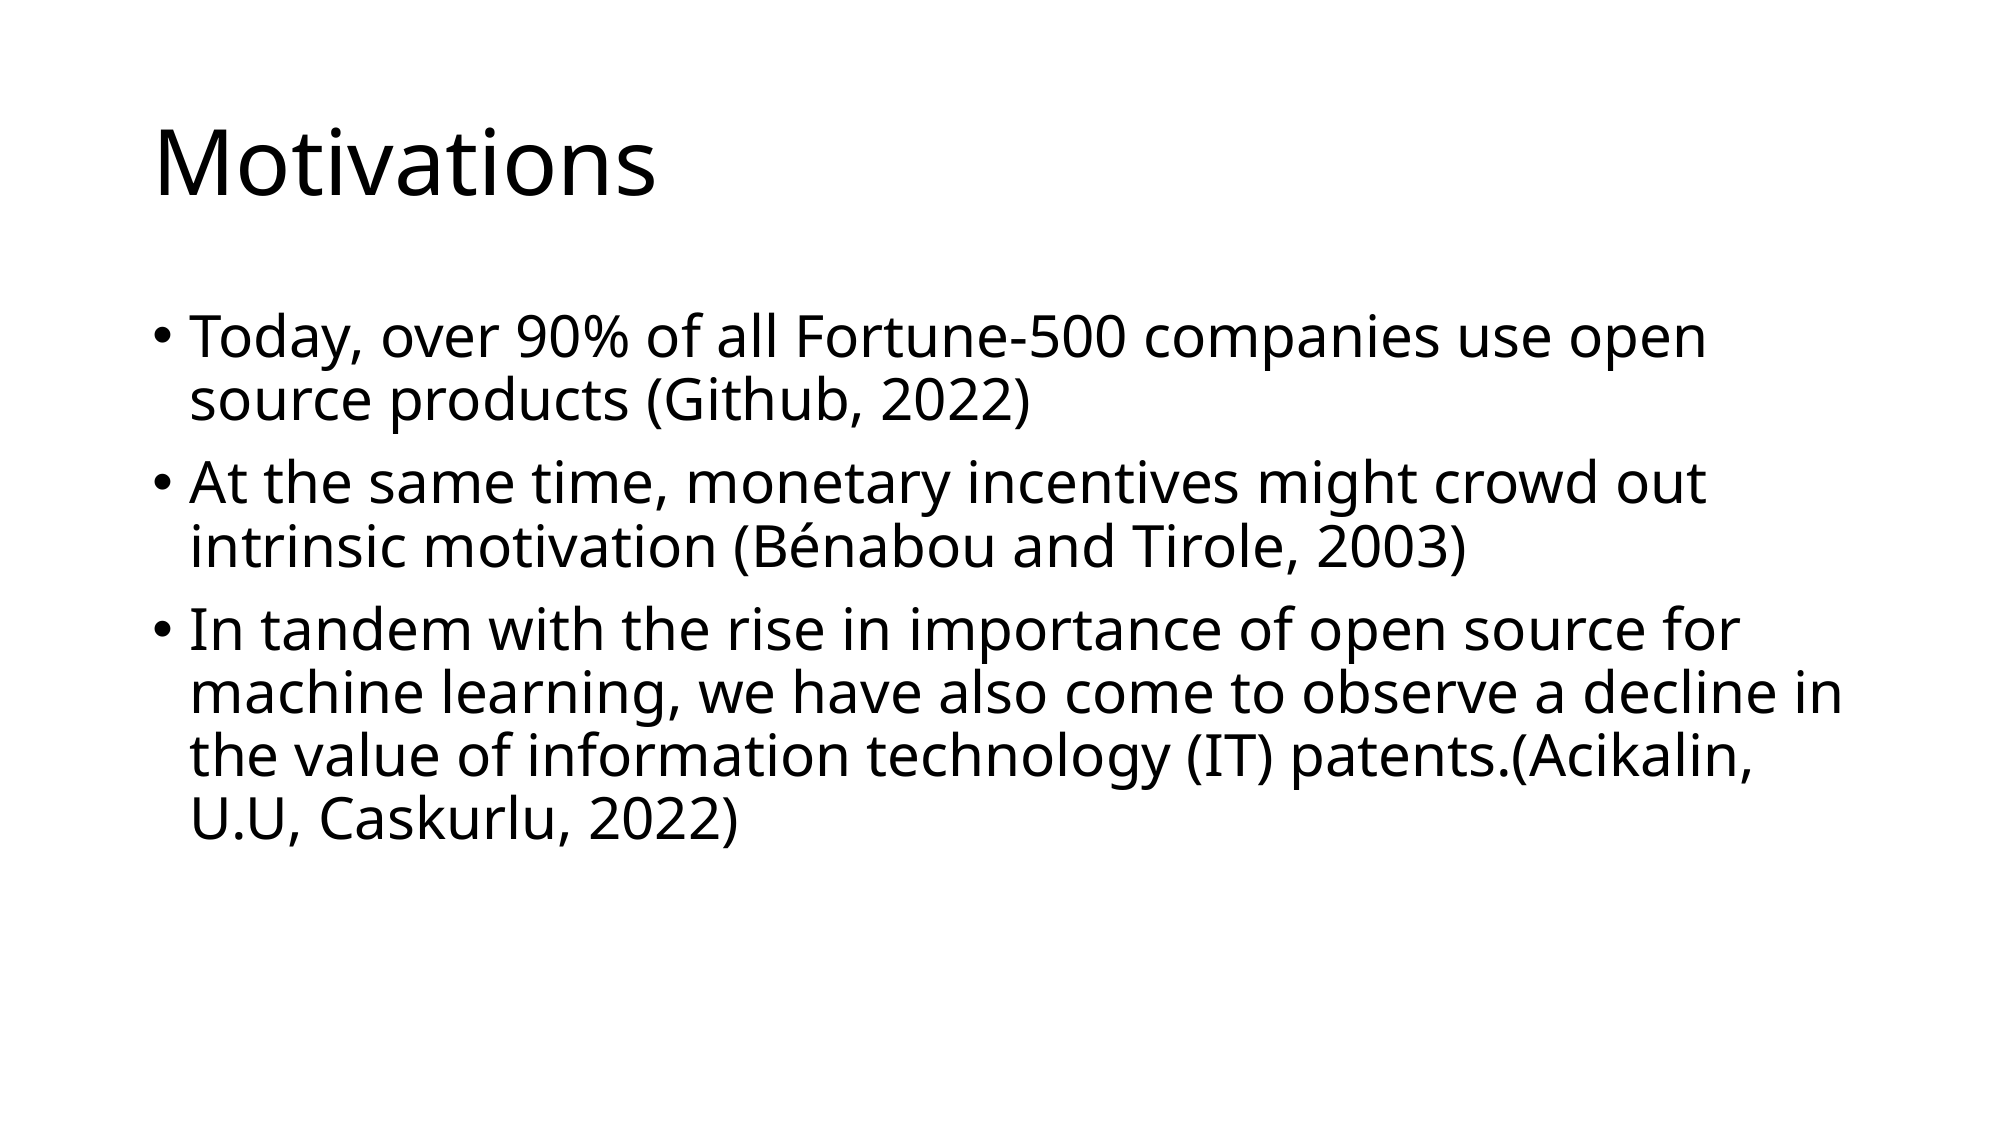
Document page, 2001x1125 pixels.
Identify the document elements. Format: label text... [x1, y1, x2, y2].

list Today, over 90% of all Fortune-500 companies use open source products (Github, 2022) At the same time, monetary incentives might crowd out intrinsic motivation (Bénabou and Tirole, 2003) In tandem with the rise in importance of open source for machine learning, we have also come to observe a decline in the value of information technology (IT) patents.(Acikalin, U.U, Caskurlu, 2022) [137, 299, 1863, 1014]
title Motivations [137, 56, 1863, 275]
